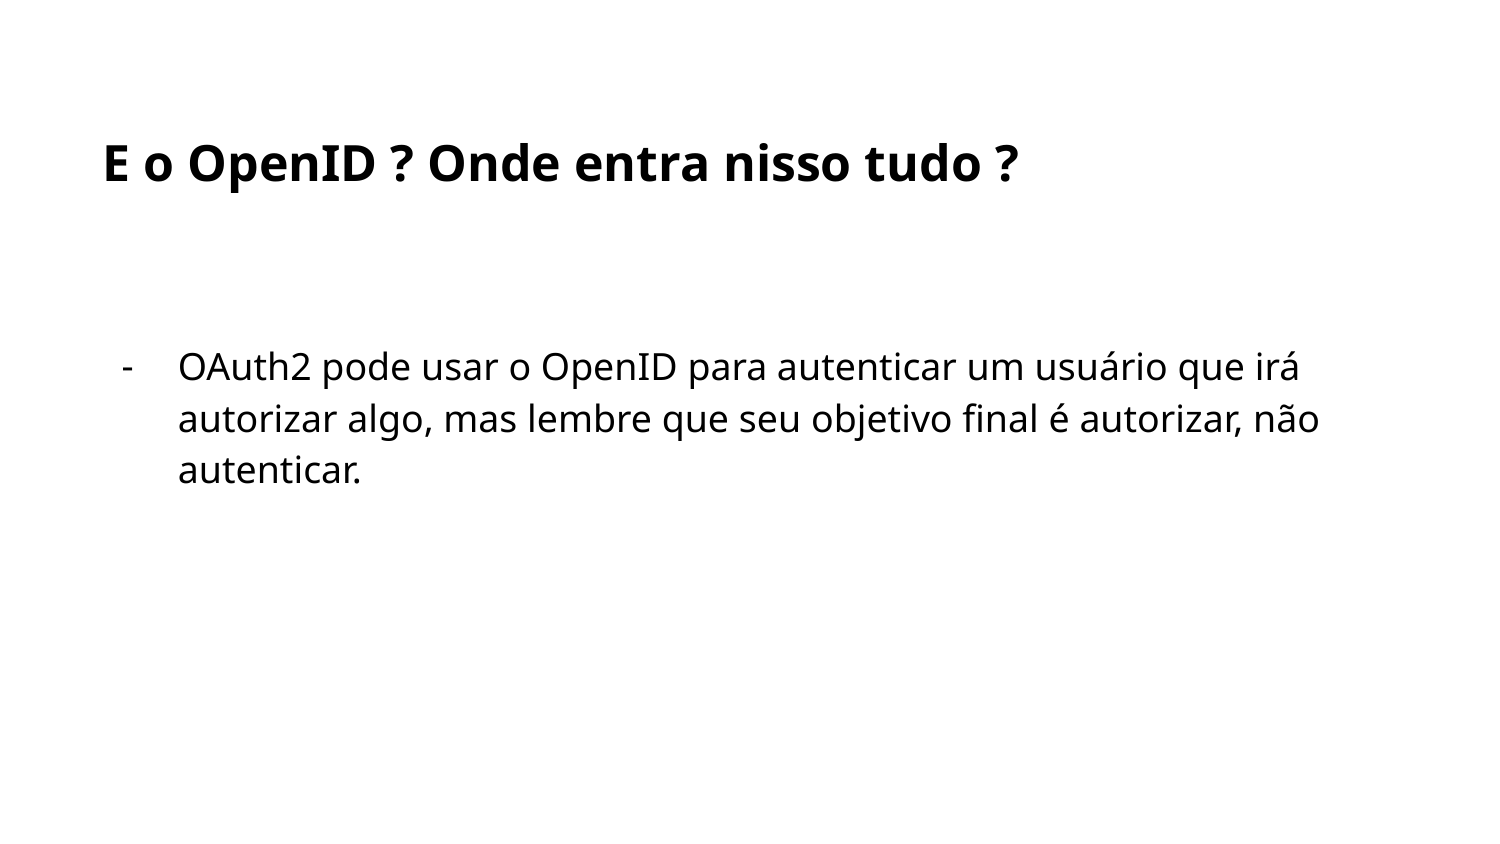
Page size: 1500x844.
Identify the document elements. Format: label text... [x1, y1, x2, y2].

title E o OpenID ? Onde entra nisso tudo ? [87, 116, 1361, 242]
title OAuth2 pode usar o OpenID para autenticar um usuário que irá autorizar algo, mas lembre que seu objetivo final é autorizar, não autenticar. [87, 242, 1476, 746]
